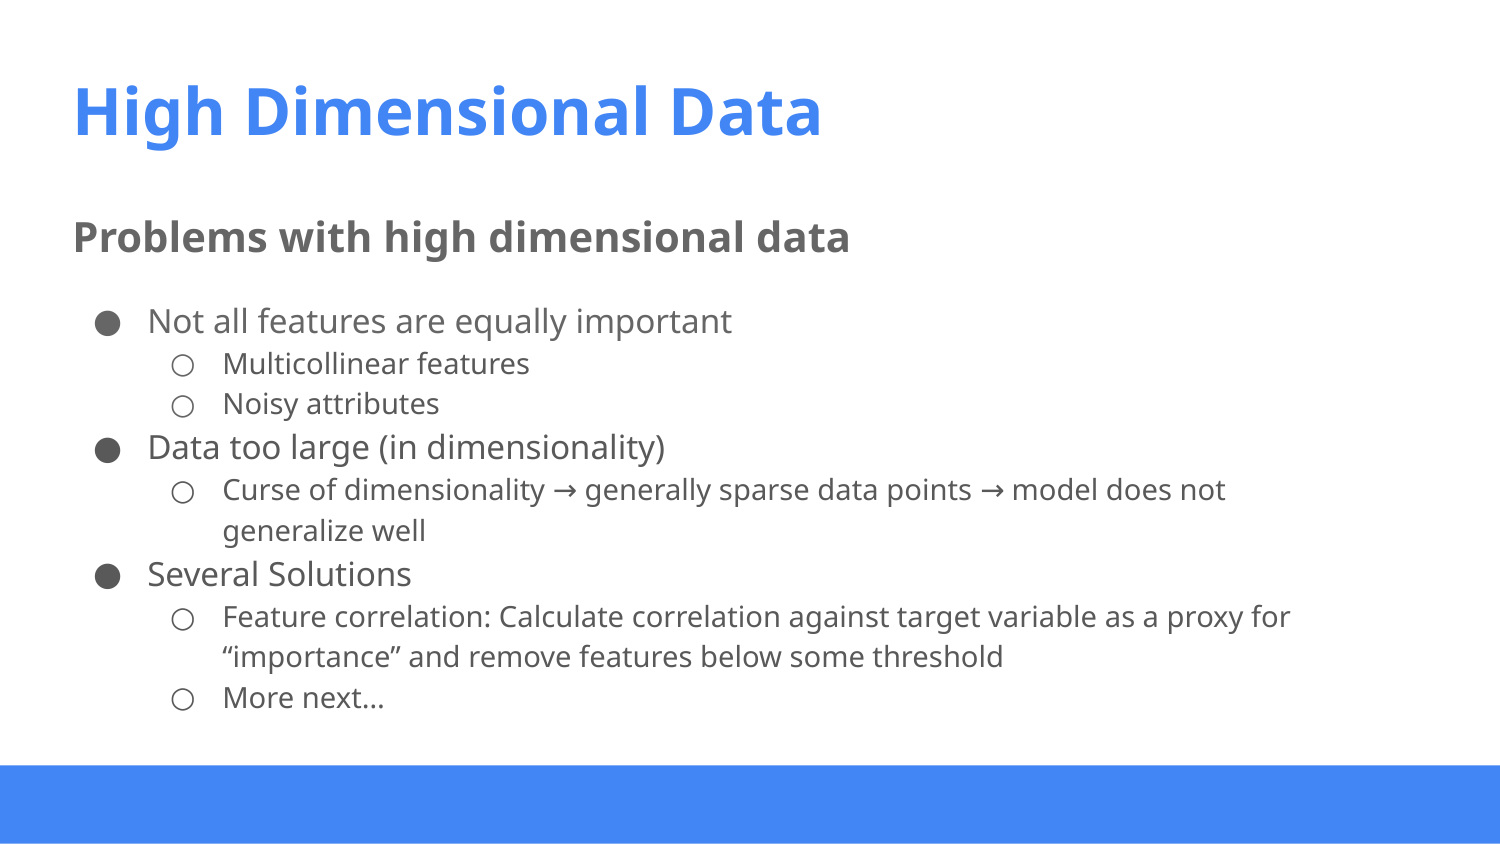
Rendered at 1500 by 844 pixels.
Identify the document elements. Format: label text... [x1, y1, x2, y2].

title High Dimensional Data [57, 54, 1273, 164]
list Problems with high dimensional data Not all features are equally important Multicollinear features Noisy attributes Data too large (in dimensionality) Curse of dimensionality → generally sparse data points → model does not generalize well Several Solutions Feature correlation: Calculate correlation against target variable as a proxy for “importance” and remove features below some threshold More next… [57, 188, 1370, 743]
